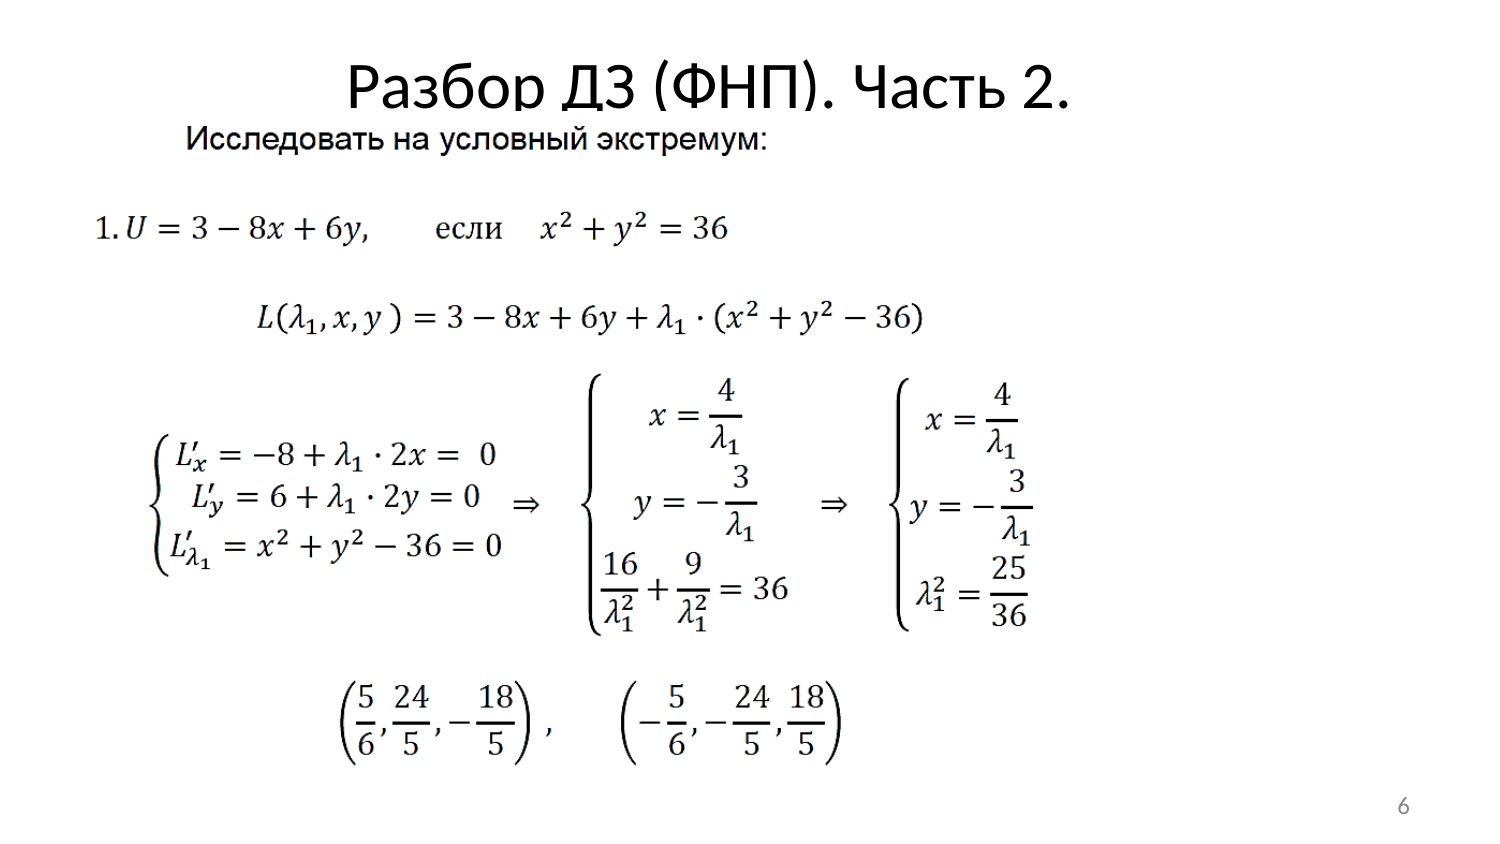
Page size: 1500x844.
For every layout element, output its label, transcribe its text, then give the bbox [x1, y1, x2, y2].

picture [76, 111, 1061, 772]
title Разбор ДЗ (ФНП). Часть 2. [75, 33, 1344, 130]
slide_number ‹#› [1074, 782, 1425, 827]
